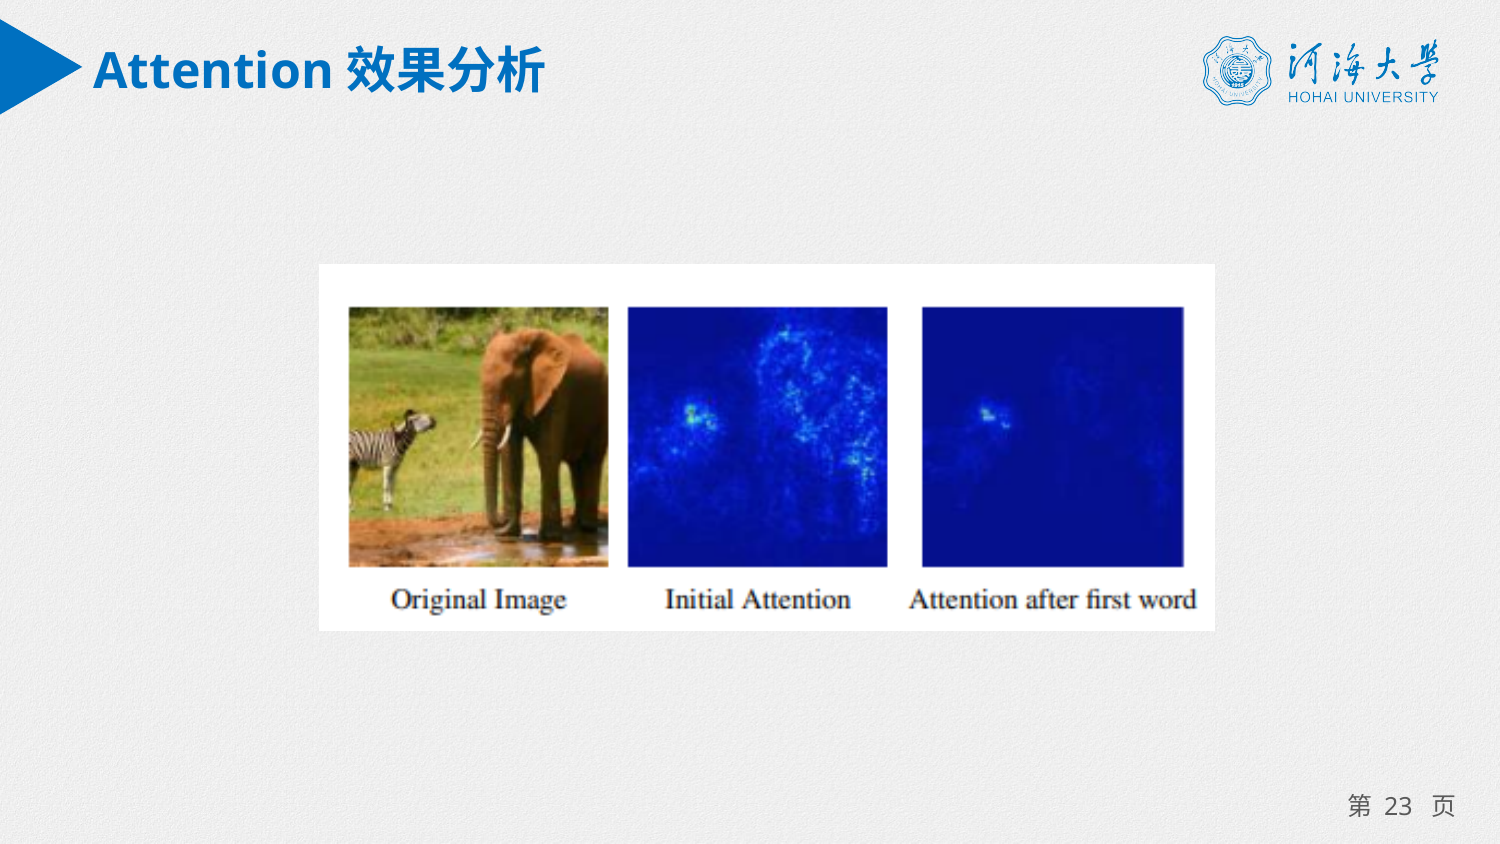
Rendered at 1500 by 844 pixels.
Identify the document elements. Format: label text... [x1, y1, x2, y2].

text_box Attention效果分析 [78, 30, 562, 106]
picture [0, 0, 1500, 844]
text_box [0, 19, 83, 115]
